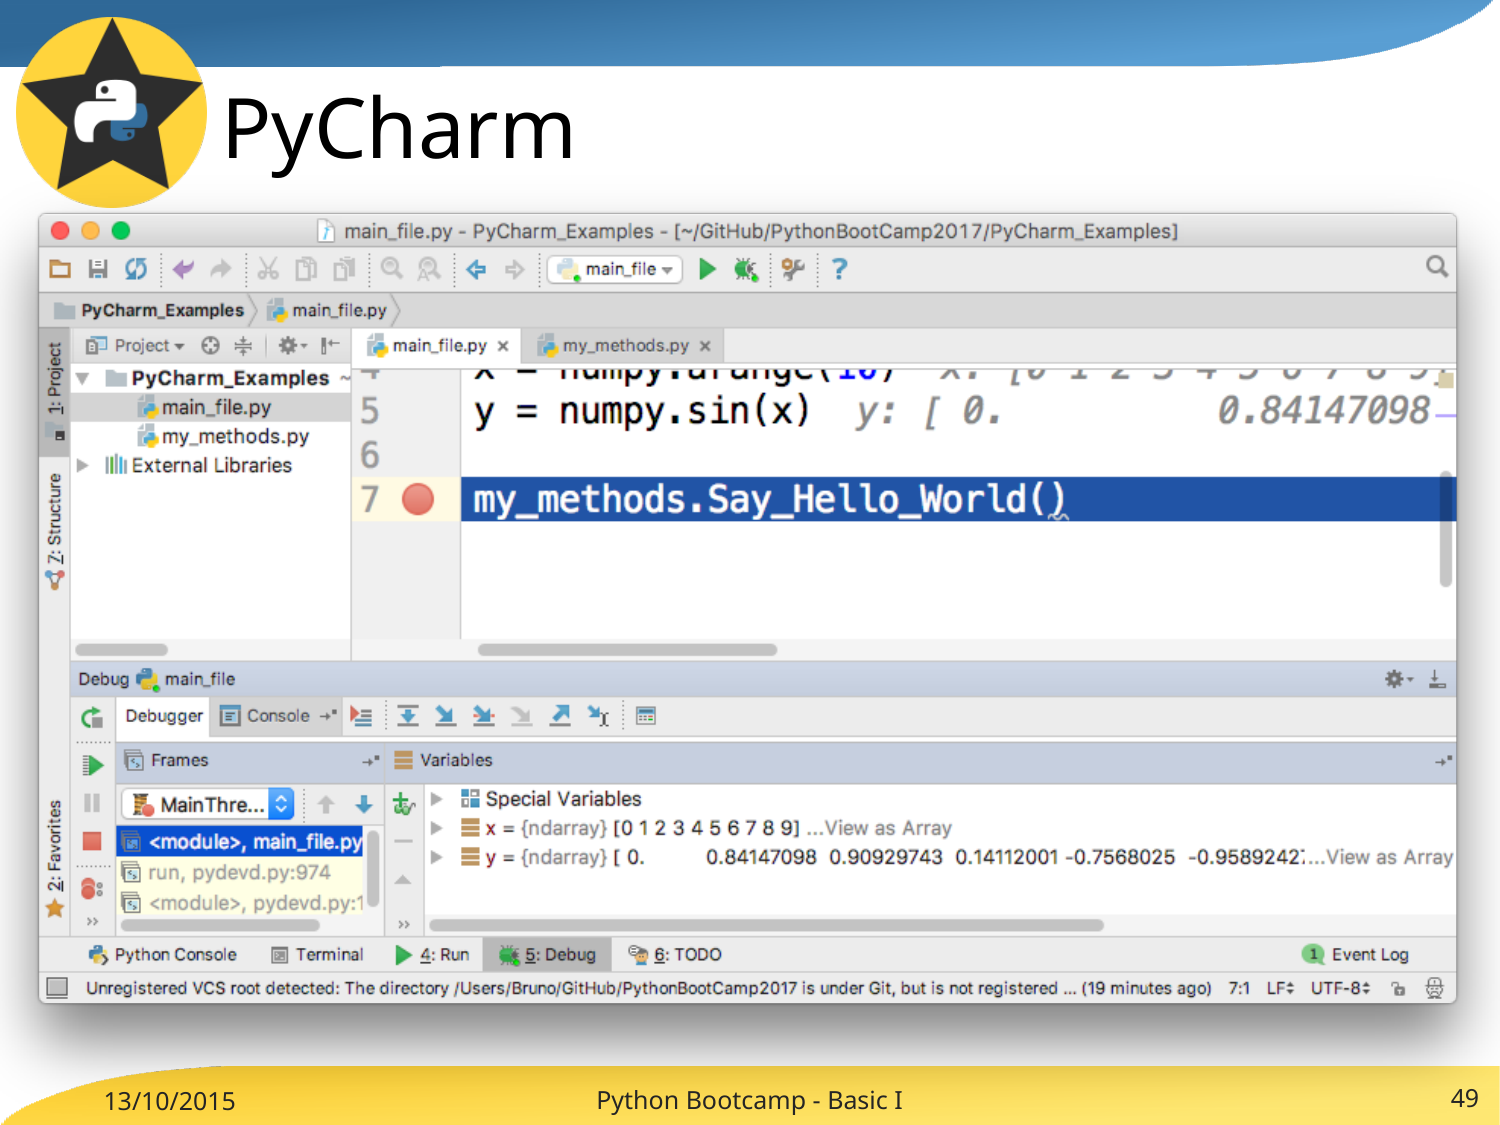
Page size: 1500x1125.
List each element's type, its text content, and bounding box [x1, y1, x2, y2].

title PyCharm [206, 66, 1425, 163]
picture [0, 0, 1500, 1125]
